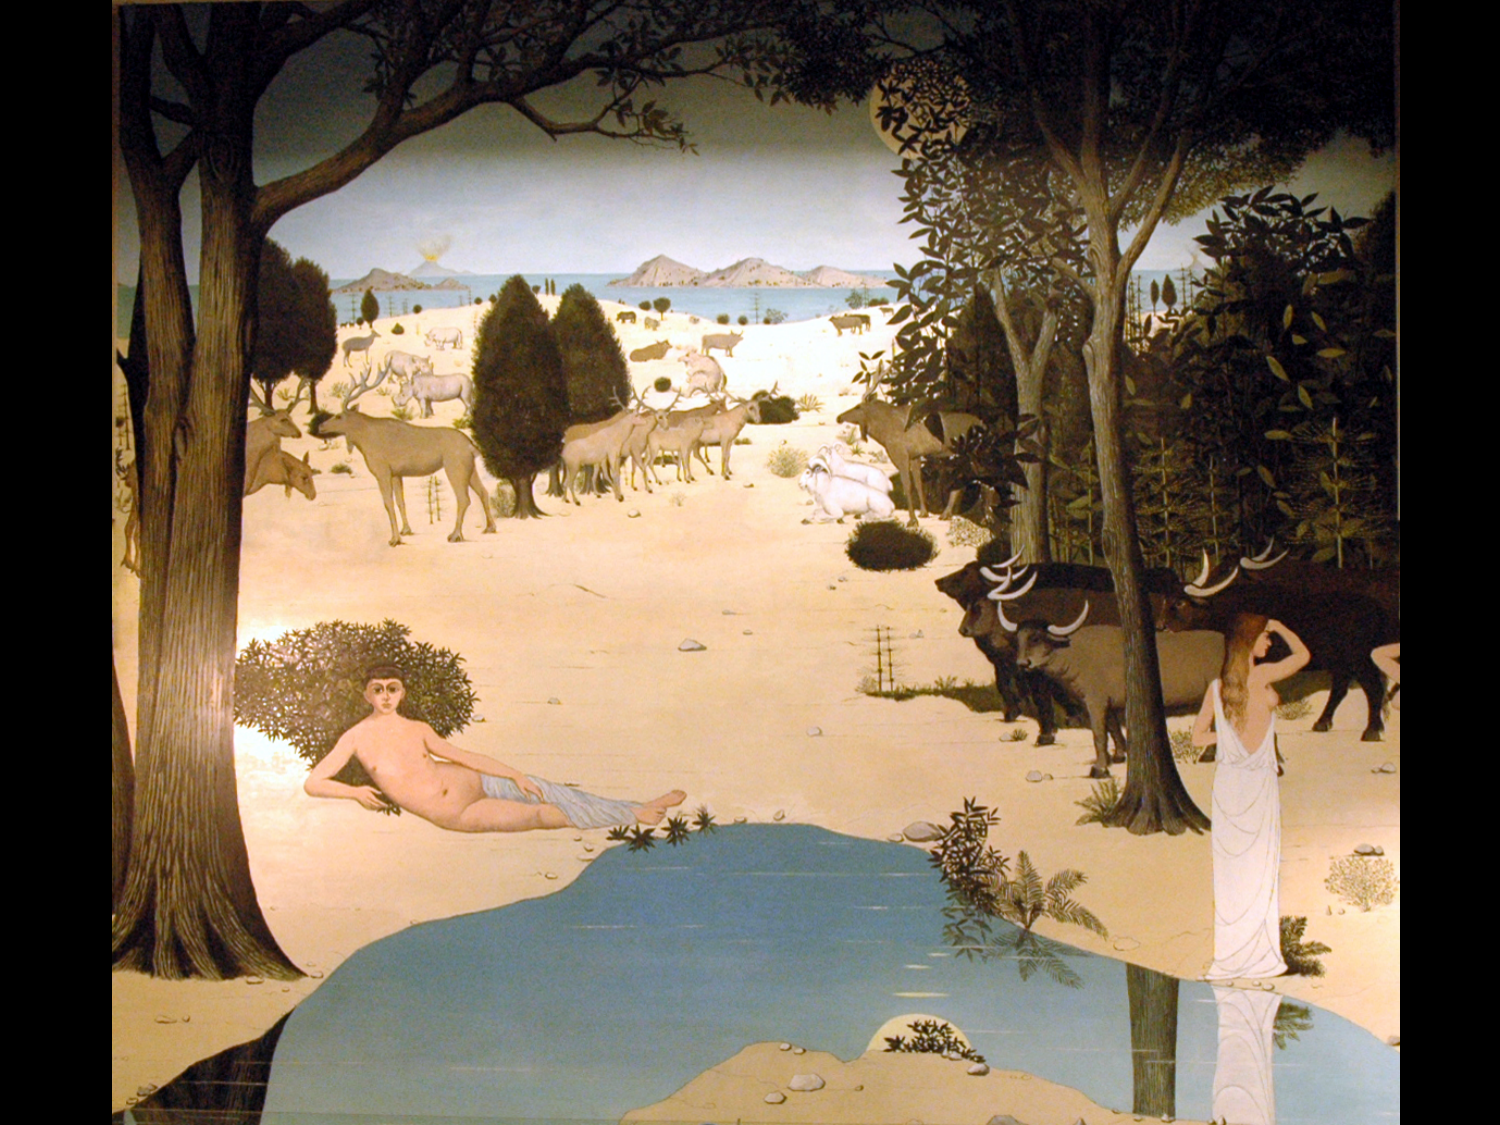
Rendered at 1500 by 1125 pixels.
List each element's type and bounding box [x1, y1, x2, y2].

picture [112, 0, 1401, 1125]
